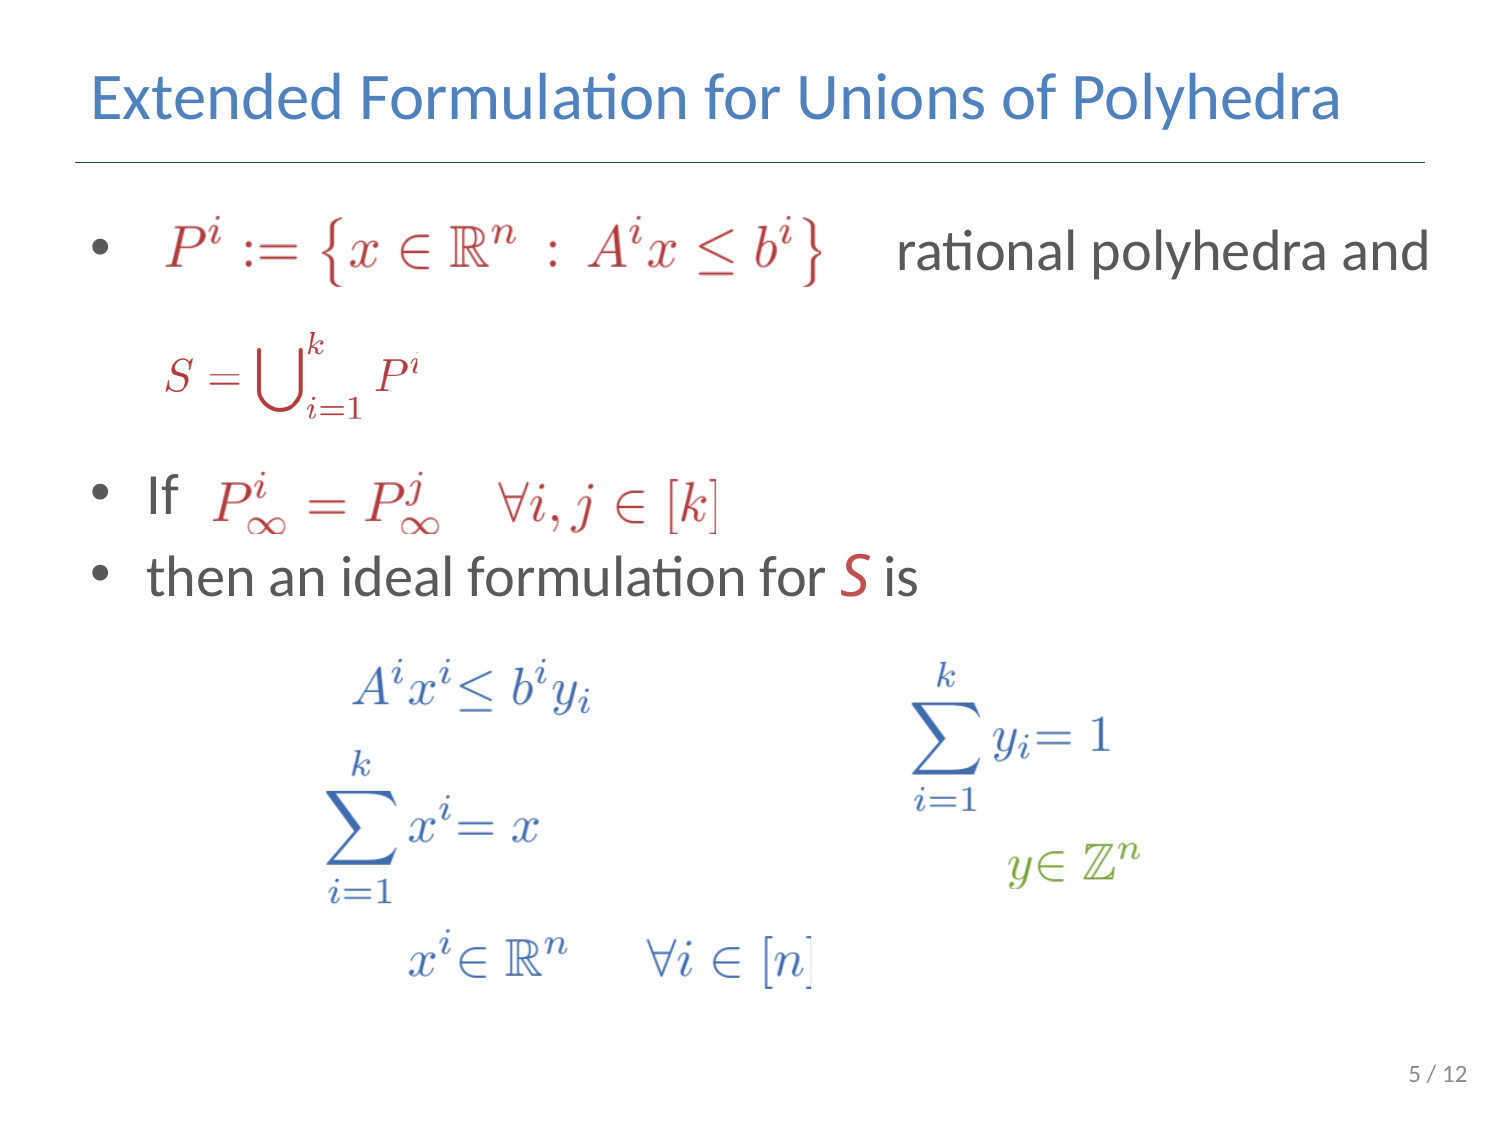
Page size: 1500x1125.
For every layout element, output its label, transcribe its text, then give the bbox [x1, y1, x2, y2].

picture [165, 215, 822, 287]
list rational polyhedra and If then an ideal formulation for S is [75, 204, 1500, 1047]
picture [212, 471, 717, 534]
picture [165, 331, 418, 419]
slide_number 4 / 12 [1336, 1042, 1483, 1103]
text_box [325, 625, 1317, 1019]
title Extended Formulation for Unions of Polyhedra [75, 45, 1425, 141]
